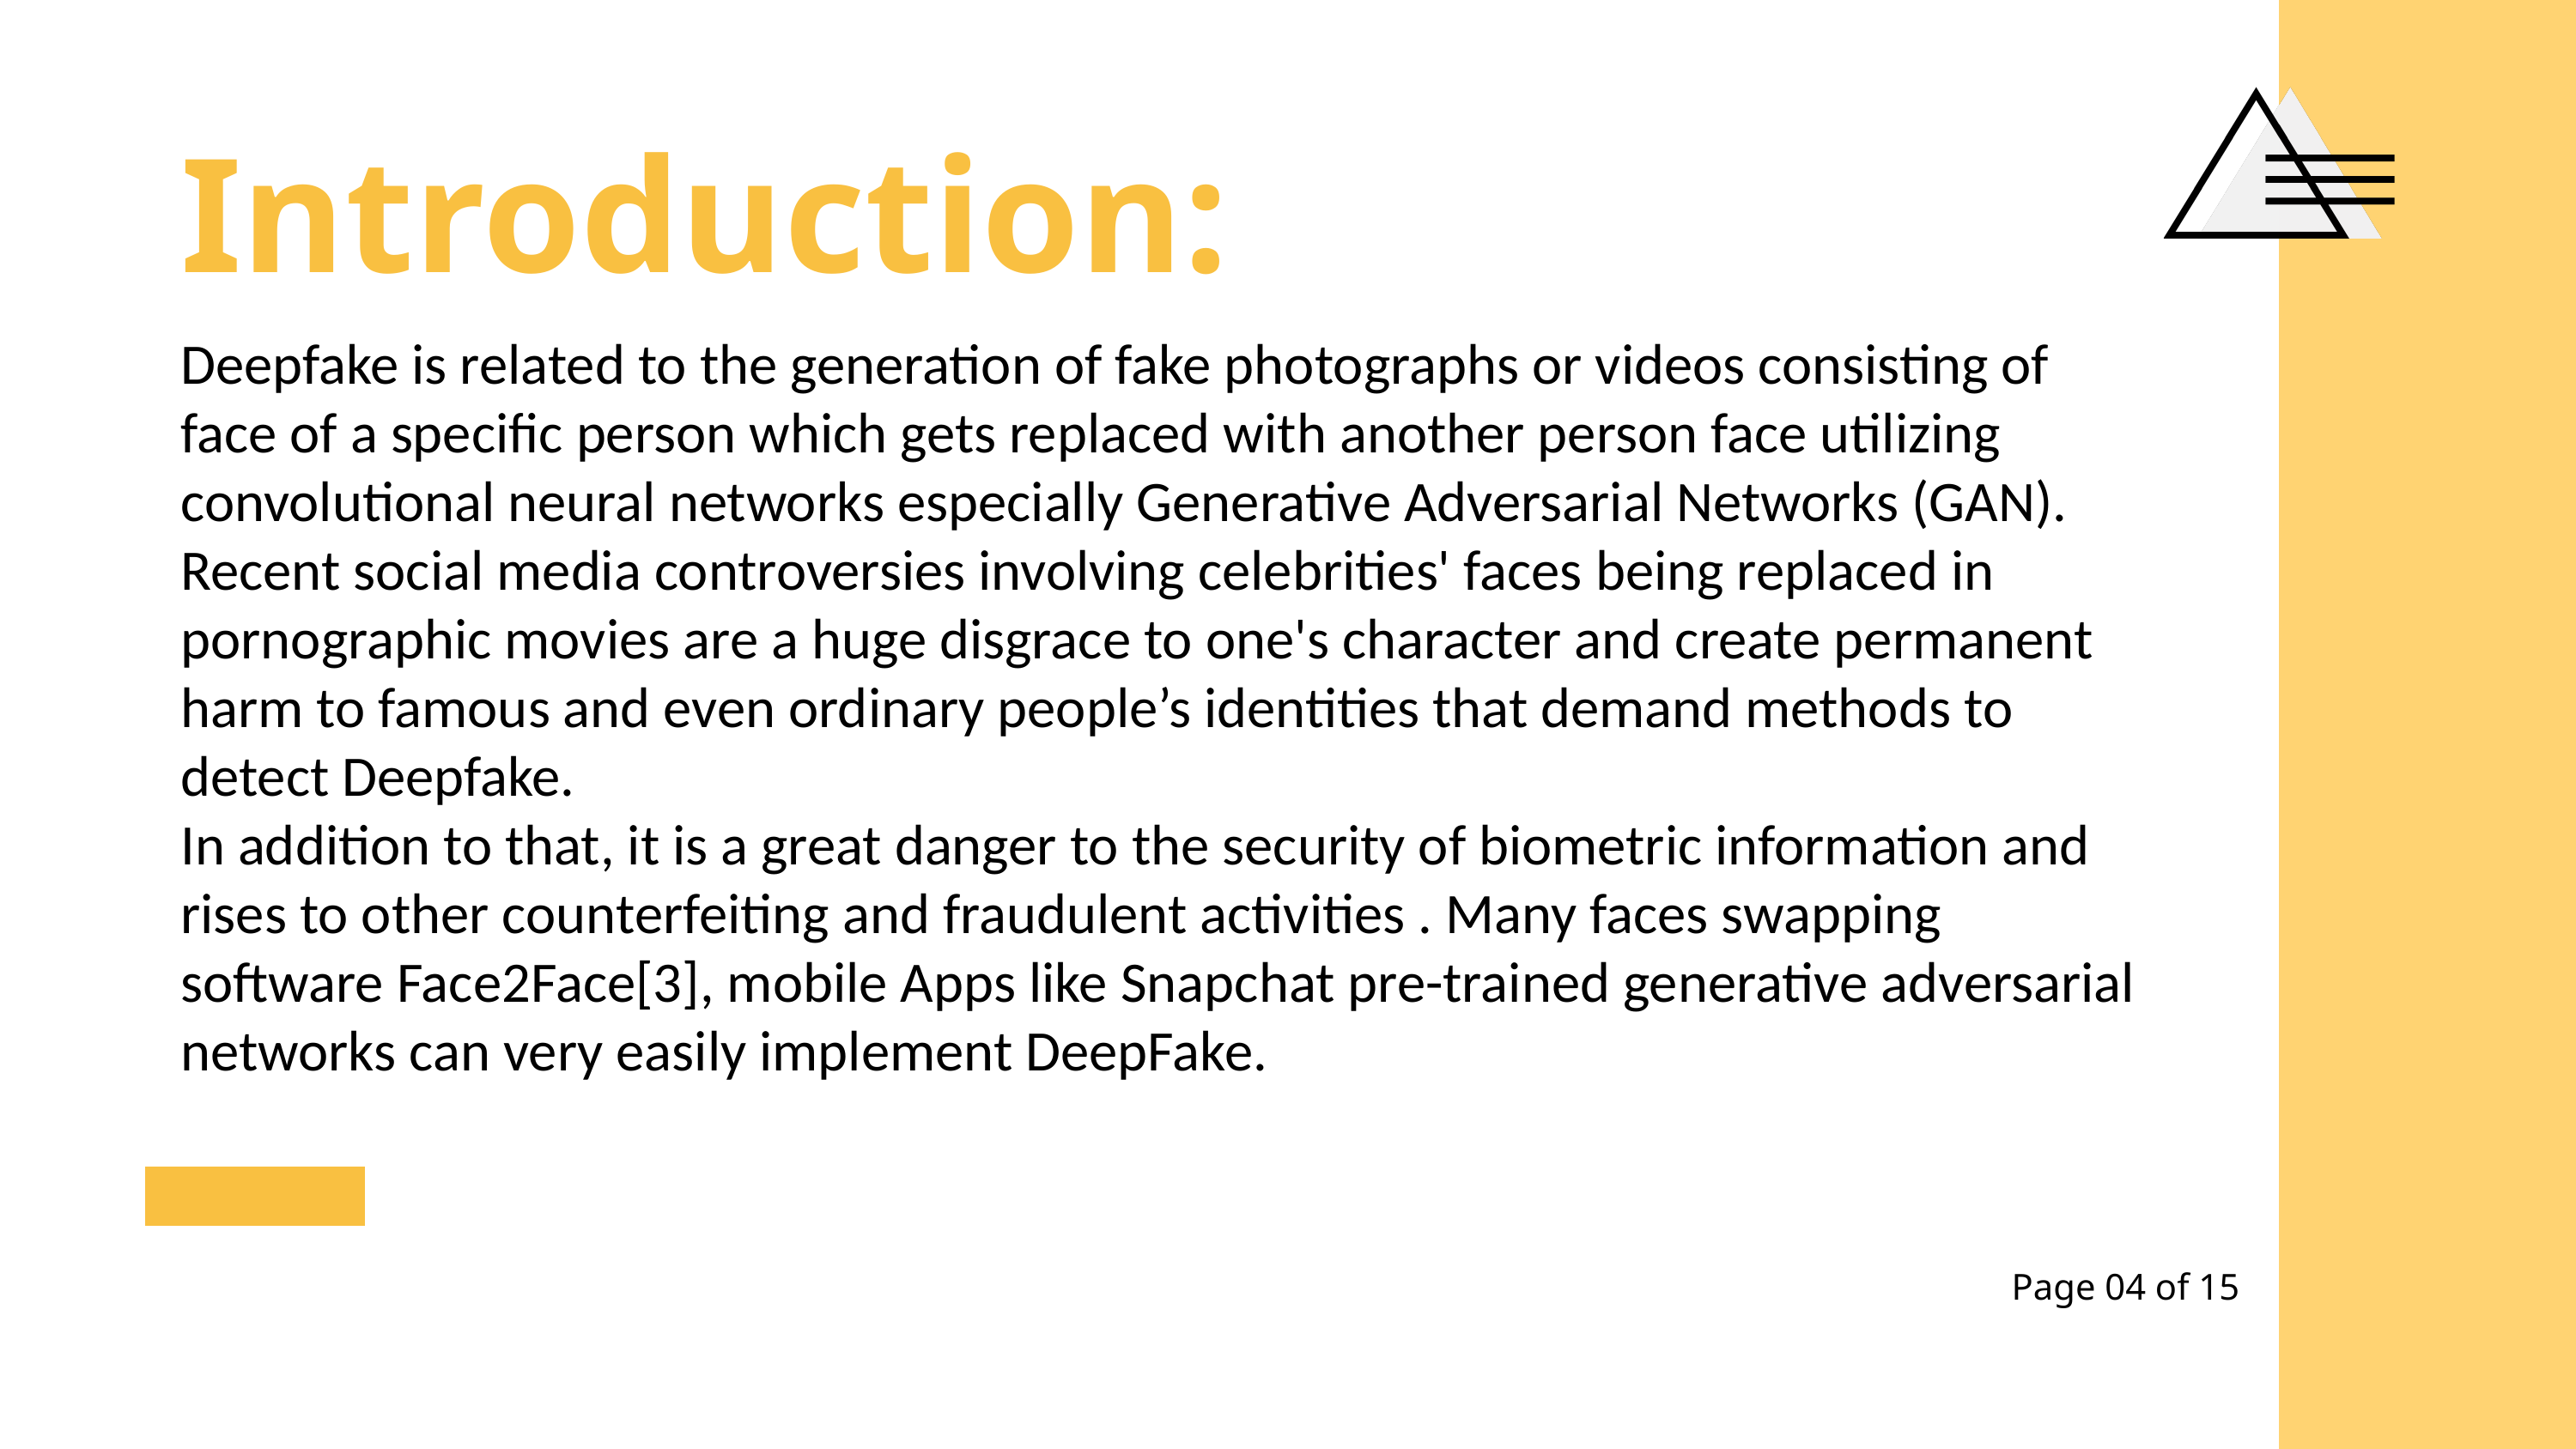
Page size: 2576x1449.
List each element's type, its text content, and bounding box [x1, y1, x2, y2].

text_box [2163, 87, 2273, 239]
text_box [2278, 0, 2576, 1449]
text_box Deepfake is related to the generation of fake photographs or videos consisting of face of a specific person which gets replaced with another person face utilizing convolutional neural networks especially Generative Adversarial Networks (GAN). Recent social media controversies involving celebrities' faces being replaced in pornographic movies are a huge disgrace to one's character and create permanent harm to famous and even ordinary people’s identities that demand methods to detect Deepfake. In addition to that, it is a great danger to the security of biometric information and rises to other counterfeiting and fraudulent activities . Many faces swapping software Face2Face[3], mobile Apps like Snapchat pre-trained generative adversarial networks can very easily implement DeepFake. [180, 327, 2142, 1082]
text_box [144, 1167, 366, 1227]
text_box Introduction: [180, 136, 1329, 305]
text_box Page 04 of 15 [1959, 1257, 2240, 1307]
